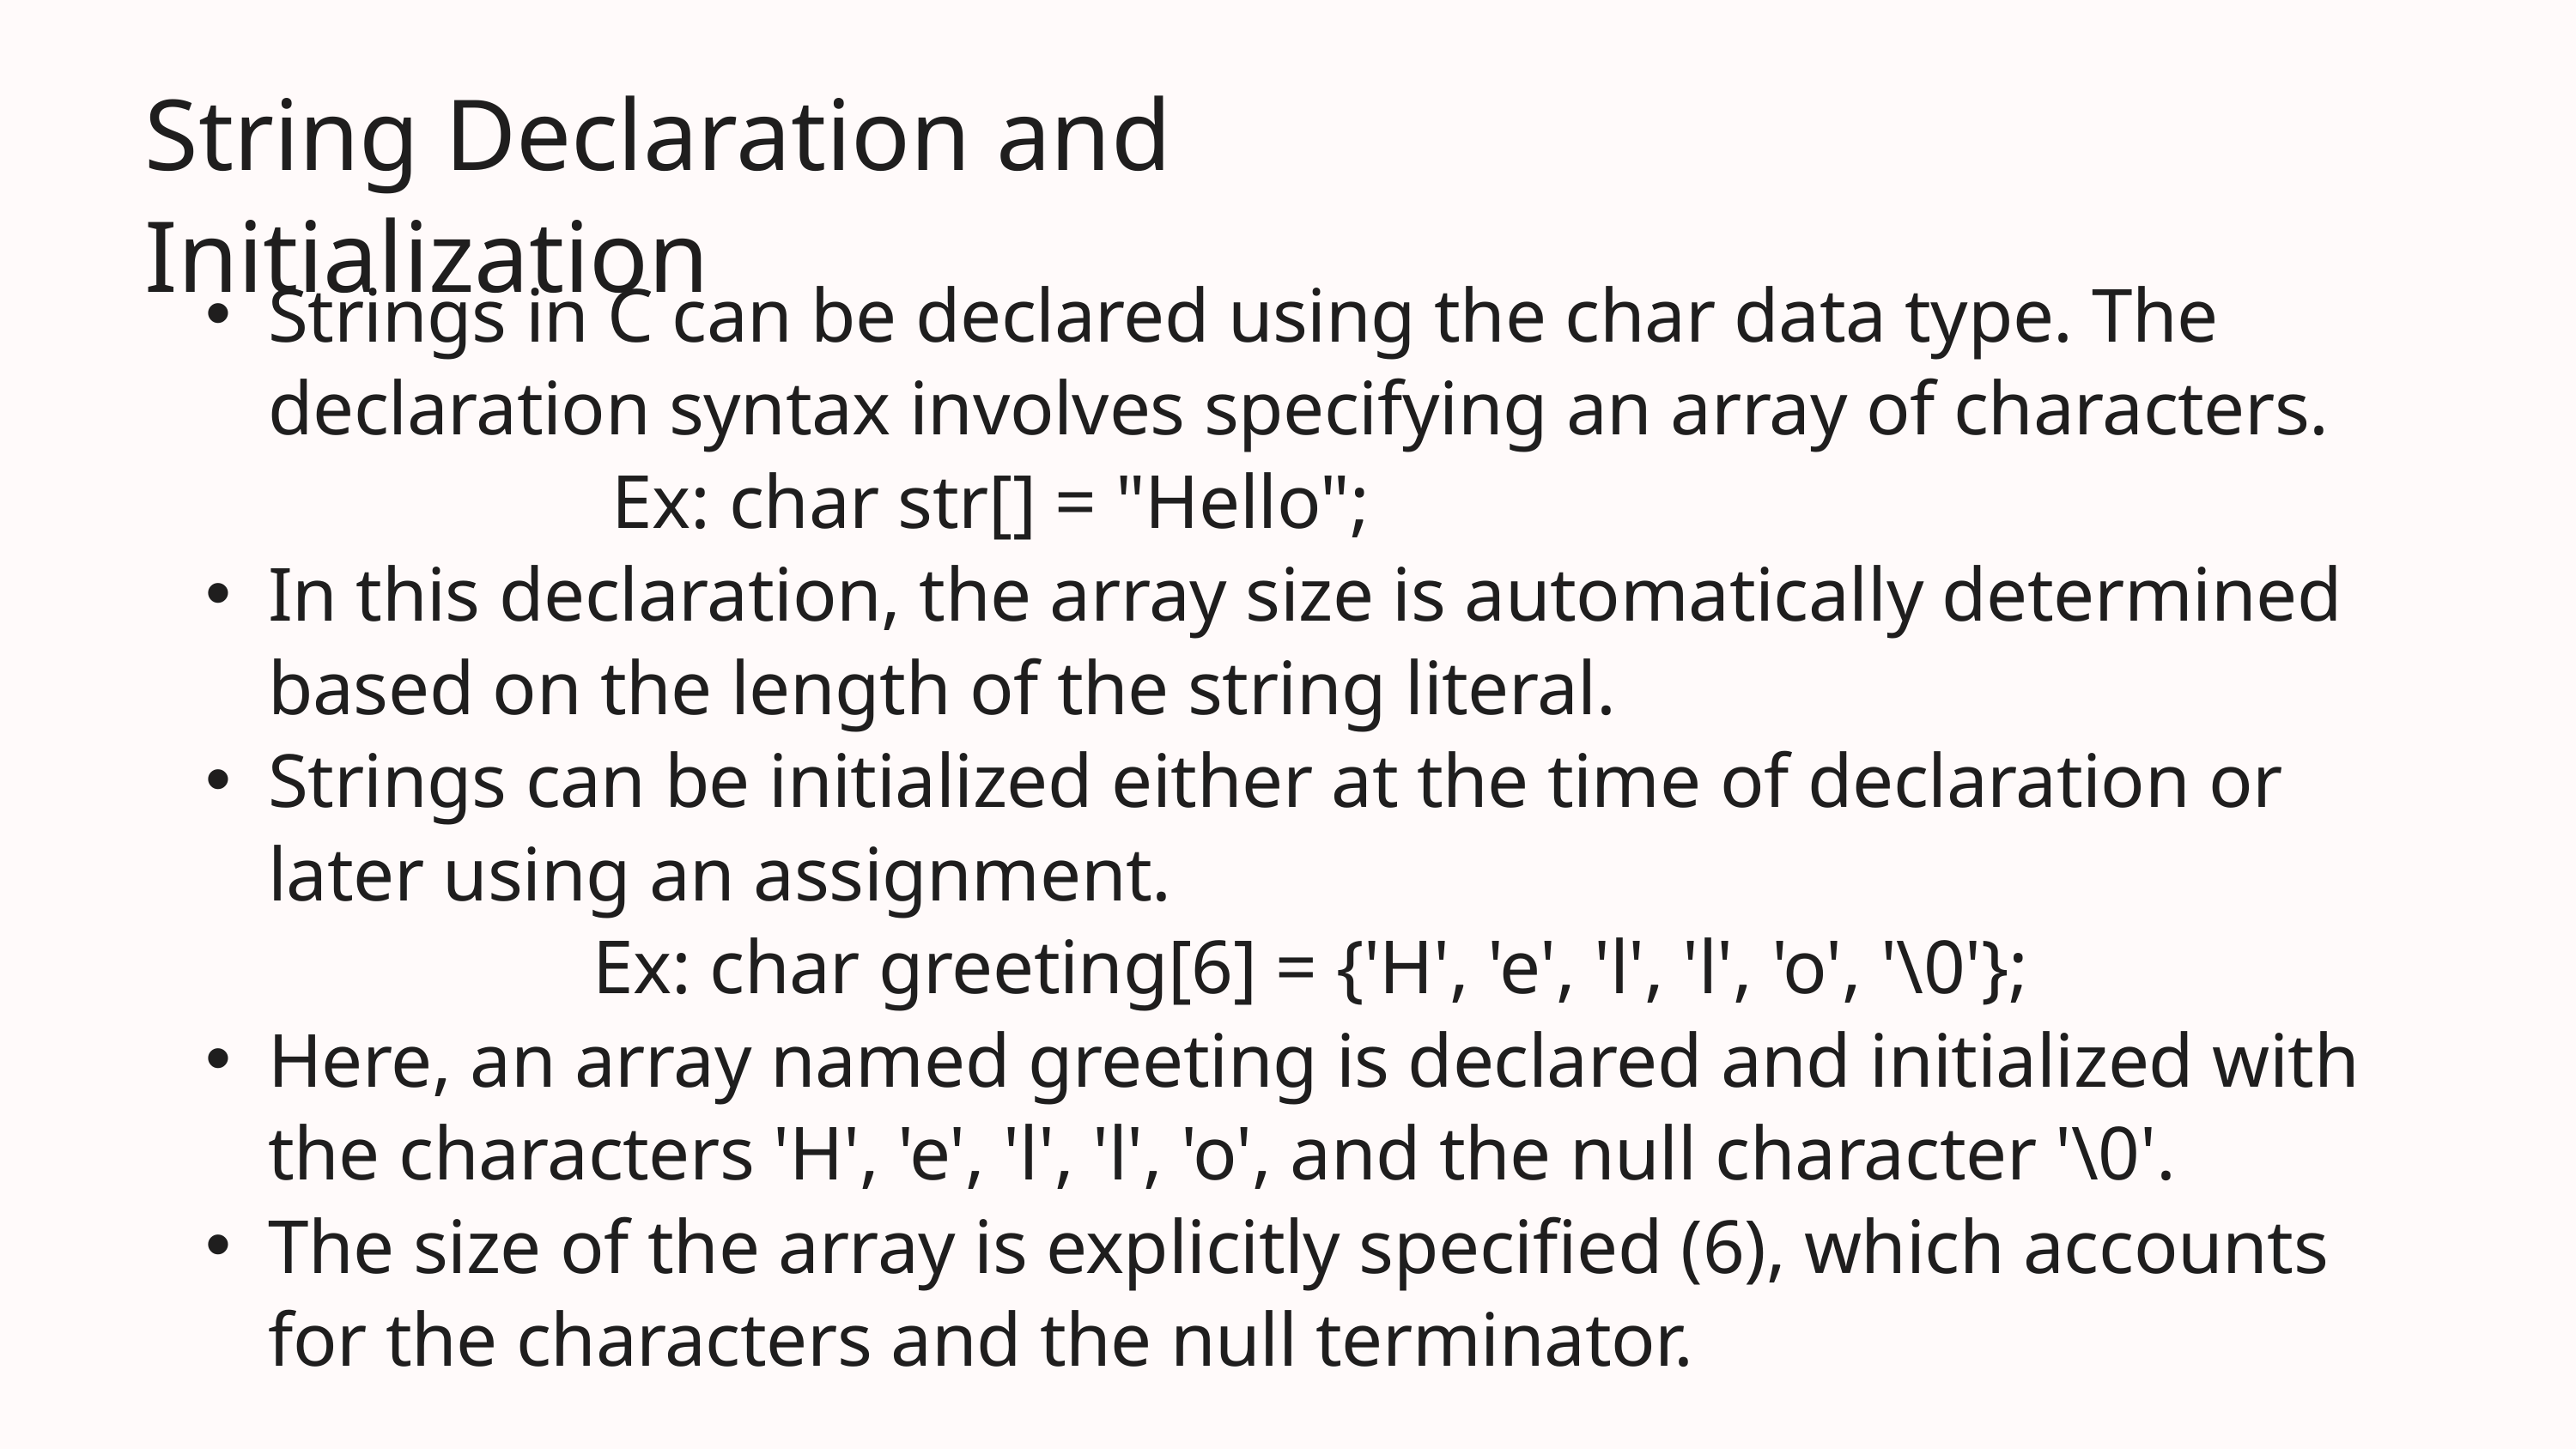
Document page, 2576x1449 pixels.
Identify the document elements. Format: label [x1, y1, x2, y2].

text_box [0, 0, 2576, 1449]
